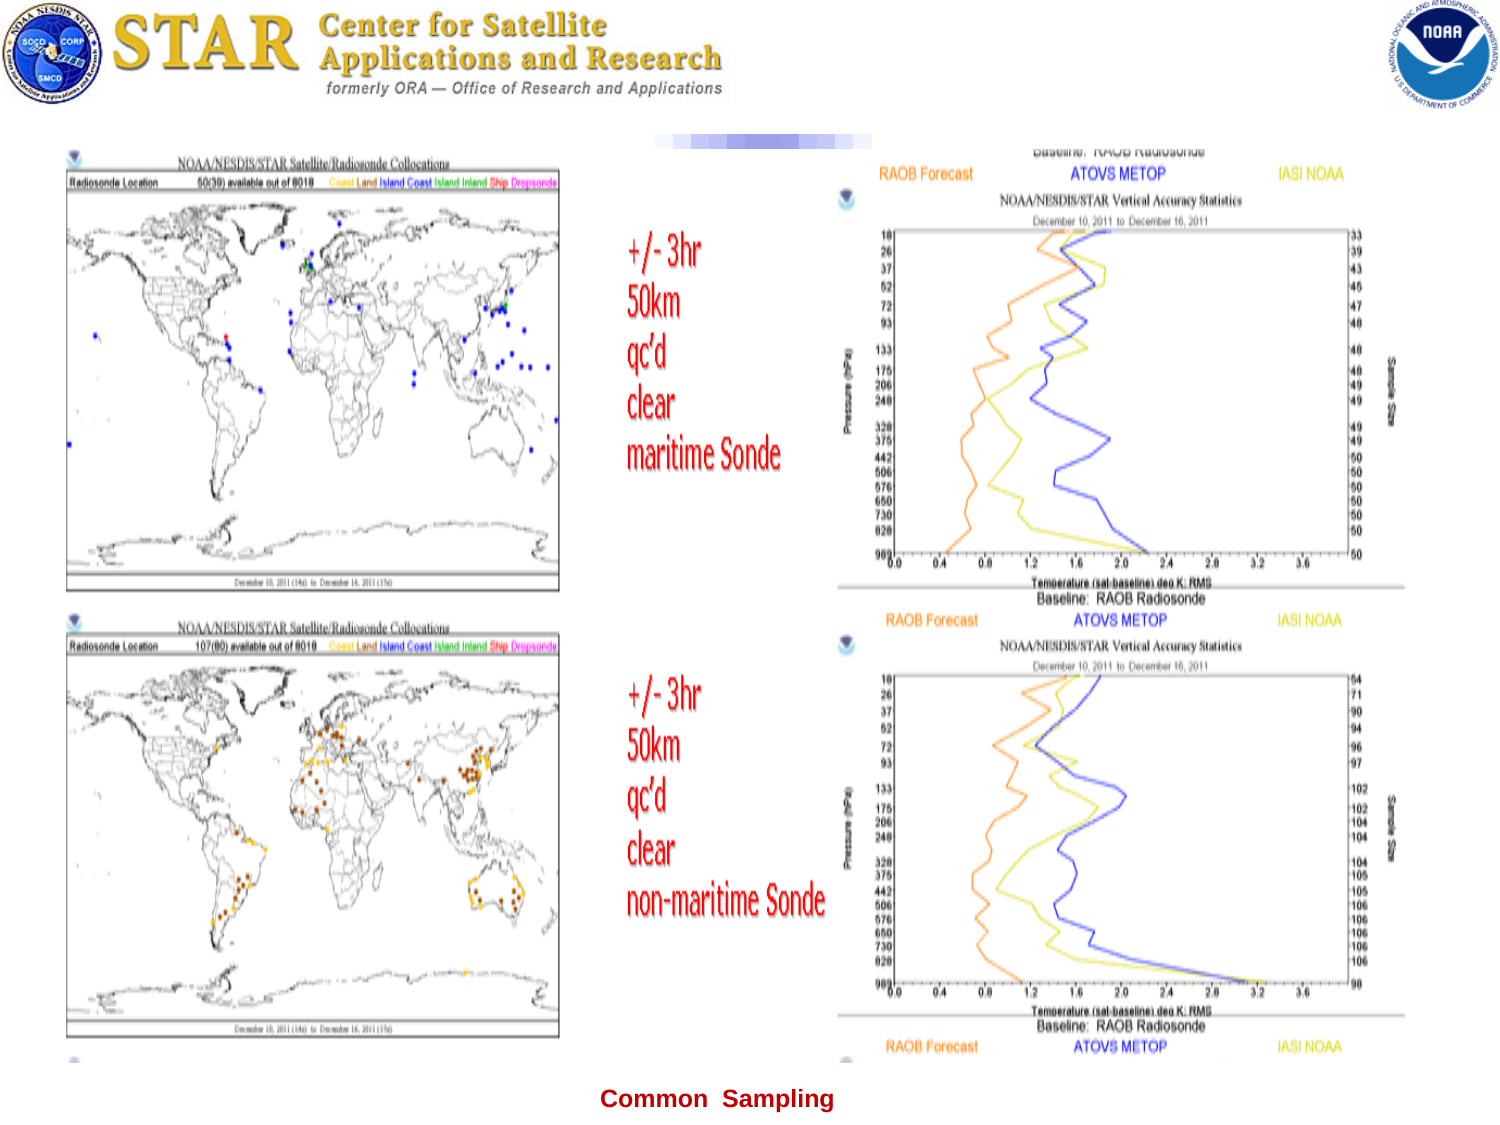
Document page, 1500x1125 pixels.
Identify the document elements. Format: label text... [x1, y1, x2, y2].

picture [0, 0, 813, 107]
picture [1387, 0, 1500, 110]
text_box Common Sampling [585, 1074, 853, 1120]
picture [49, 116, 1446, 1063]
